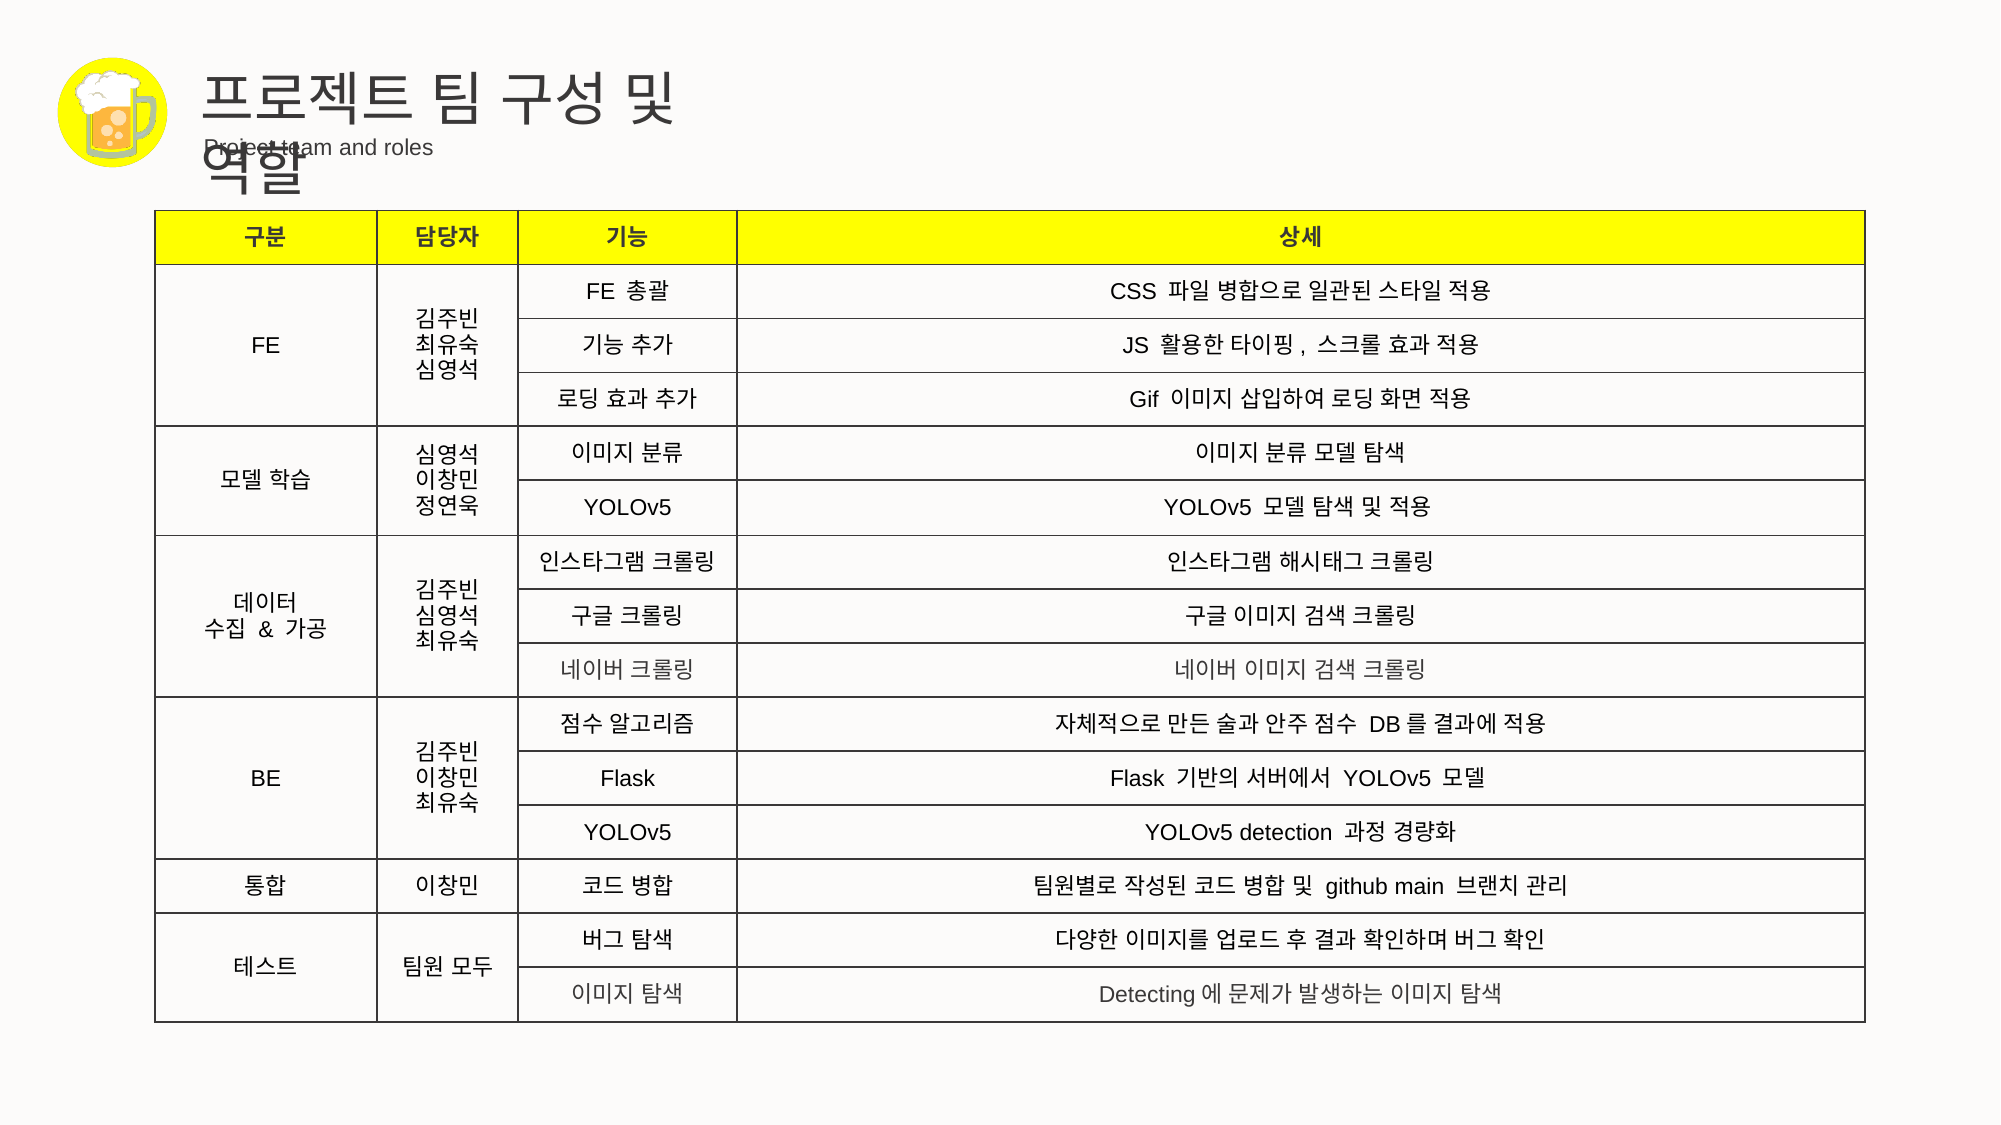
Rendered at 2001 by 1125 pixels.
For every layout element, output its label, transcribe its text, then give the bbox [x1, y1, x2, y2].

table_cell 팀원별로 작성된 코드 병합 및 github main 브랜치 관리 [738, 860, 1864, 912]
table_cell 로딩 효과 추가 [519, 373, 736, 425]
table_cell FE 총괄 [519, 265, 736, 318]
table_cell 코드 병합 [519, 860, 736, 912]
table_cell 네이버 크롤링 [519, 644, 736, 696]
table_cell 통합 [156, 860, 376, 912]
text_box 프로젝트 팀 구성 및 역할 [185, 54, 795, 210]
table_cell Gif 이미지 삽입하여 로딩 화면 적용 [738, 373, 1864, 425]
text_box [87, 57, 138, 64]
table_cell 김주빈 최유숙 심영석 [378, 265, 517, 425]
table_header 상세 [738, 211, 1864, 264]
text_box [57, 89, 63, 136]
table_header 담당자 [378, 211, 517, 264]
table_cell YOLOv5 [519, 481, 736, 535]
table_cell CSS 파일 병합으로 일관된 스타일 적용 [738, 265, 1864, 318]
table_cell 네이버 이미지 검색 크롤링 [738, 644, 1864, 696]
table_cell Flask 기반의 서버에서 YOLOv5 모델 [738, 752, 1864, 804]
picture [68, 66, 163, 161]
table_cell 이미지 분류 [519, 427, 736, 479]
table_cell 이미지 탐색 [519, 968, 736, 1021]
table_cell 기능 추가 [519, 319, 736, 372]
table_cell JS 활용한 타이핑, 스크롤 효과 적용 [738, 319, 1864, 372]
table_cell 인스타그램 해시태그 크롤링 [738, 536, 1864, 588]
table_cell 다양한 이미지를 업로드 후 결과 확인하며 버그 확인 [738, 914, 1864, 966]
table_cell YOLOv5 detection 과정 경량화 [738, 806, 1864, 858]
text_box Project team and roles [188, 125, 457, 168]
table_cell BE [156, 698, 376, 858]
table_cell 자체적으로 만든 술과 안주 점수 DB를 결과에 적용 [738, 698, 1864, 750]
table_cell Detecting에 문제가 발생하는 이미지 탐색 [738, 968, 1864, 1021]
table_cell 심영석 이창민 정연욱 [378, 427, 517, 535]
table_header 구분 [156, 211, 376, 264]
table_cell 버그 탐색 [519, 914, 736, 966]
table_cell 테스트 [156, 914, 376, 1021]
table_cell 구글 이미지 검색 크롤링 [738, 590, 1864, 642]
table_cell 팀원 모두 [378, 914, 517, 1021]
table_cell YOLOv5 모델 탐색 및 적용 [738, 481, 1864, 535]
table_cell Flask [519, 752, 736, 804]
table_cell 데이터 수집 & 가공 [156, 536, 376, 696]
table_cell 김주빈 심영석 최유숙 [378, 536, 517, 696]
table_header 기능 [519, 211, 736, 264]
table_cell 인스타그램 크롤링 [519, 536, 736, 588]
table_cell 이미지 분류 모델 탐색 [738, 427, 1864, 479]
table_cell YOLOv5 [519, 806, 736, 858]
table_cell 점수 알고리즘 [519, 698, 736, 750]
table_cell 김주빈 이창민 최유숙 [378, 698, 517, 858]
table_cell FE [156, 265, 376, 425]
table_cell 이창민 [378, 860, 517, 912]
table_cell 구글 크롤링 [519, 590, 736, 642]
table_cell 모델 학습 [156, 427, 376, 535]
